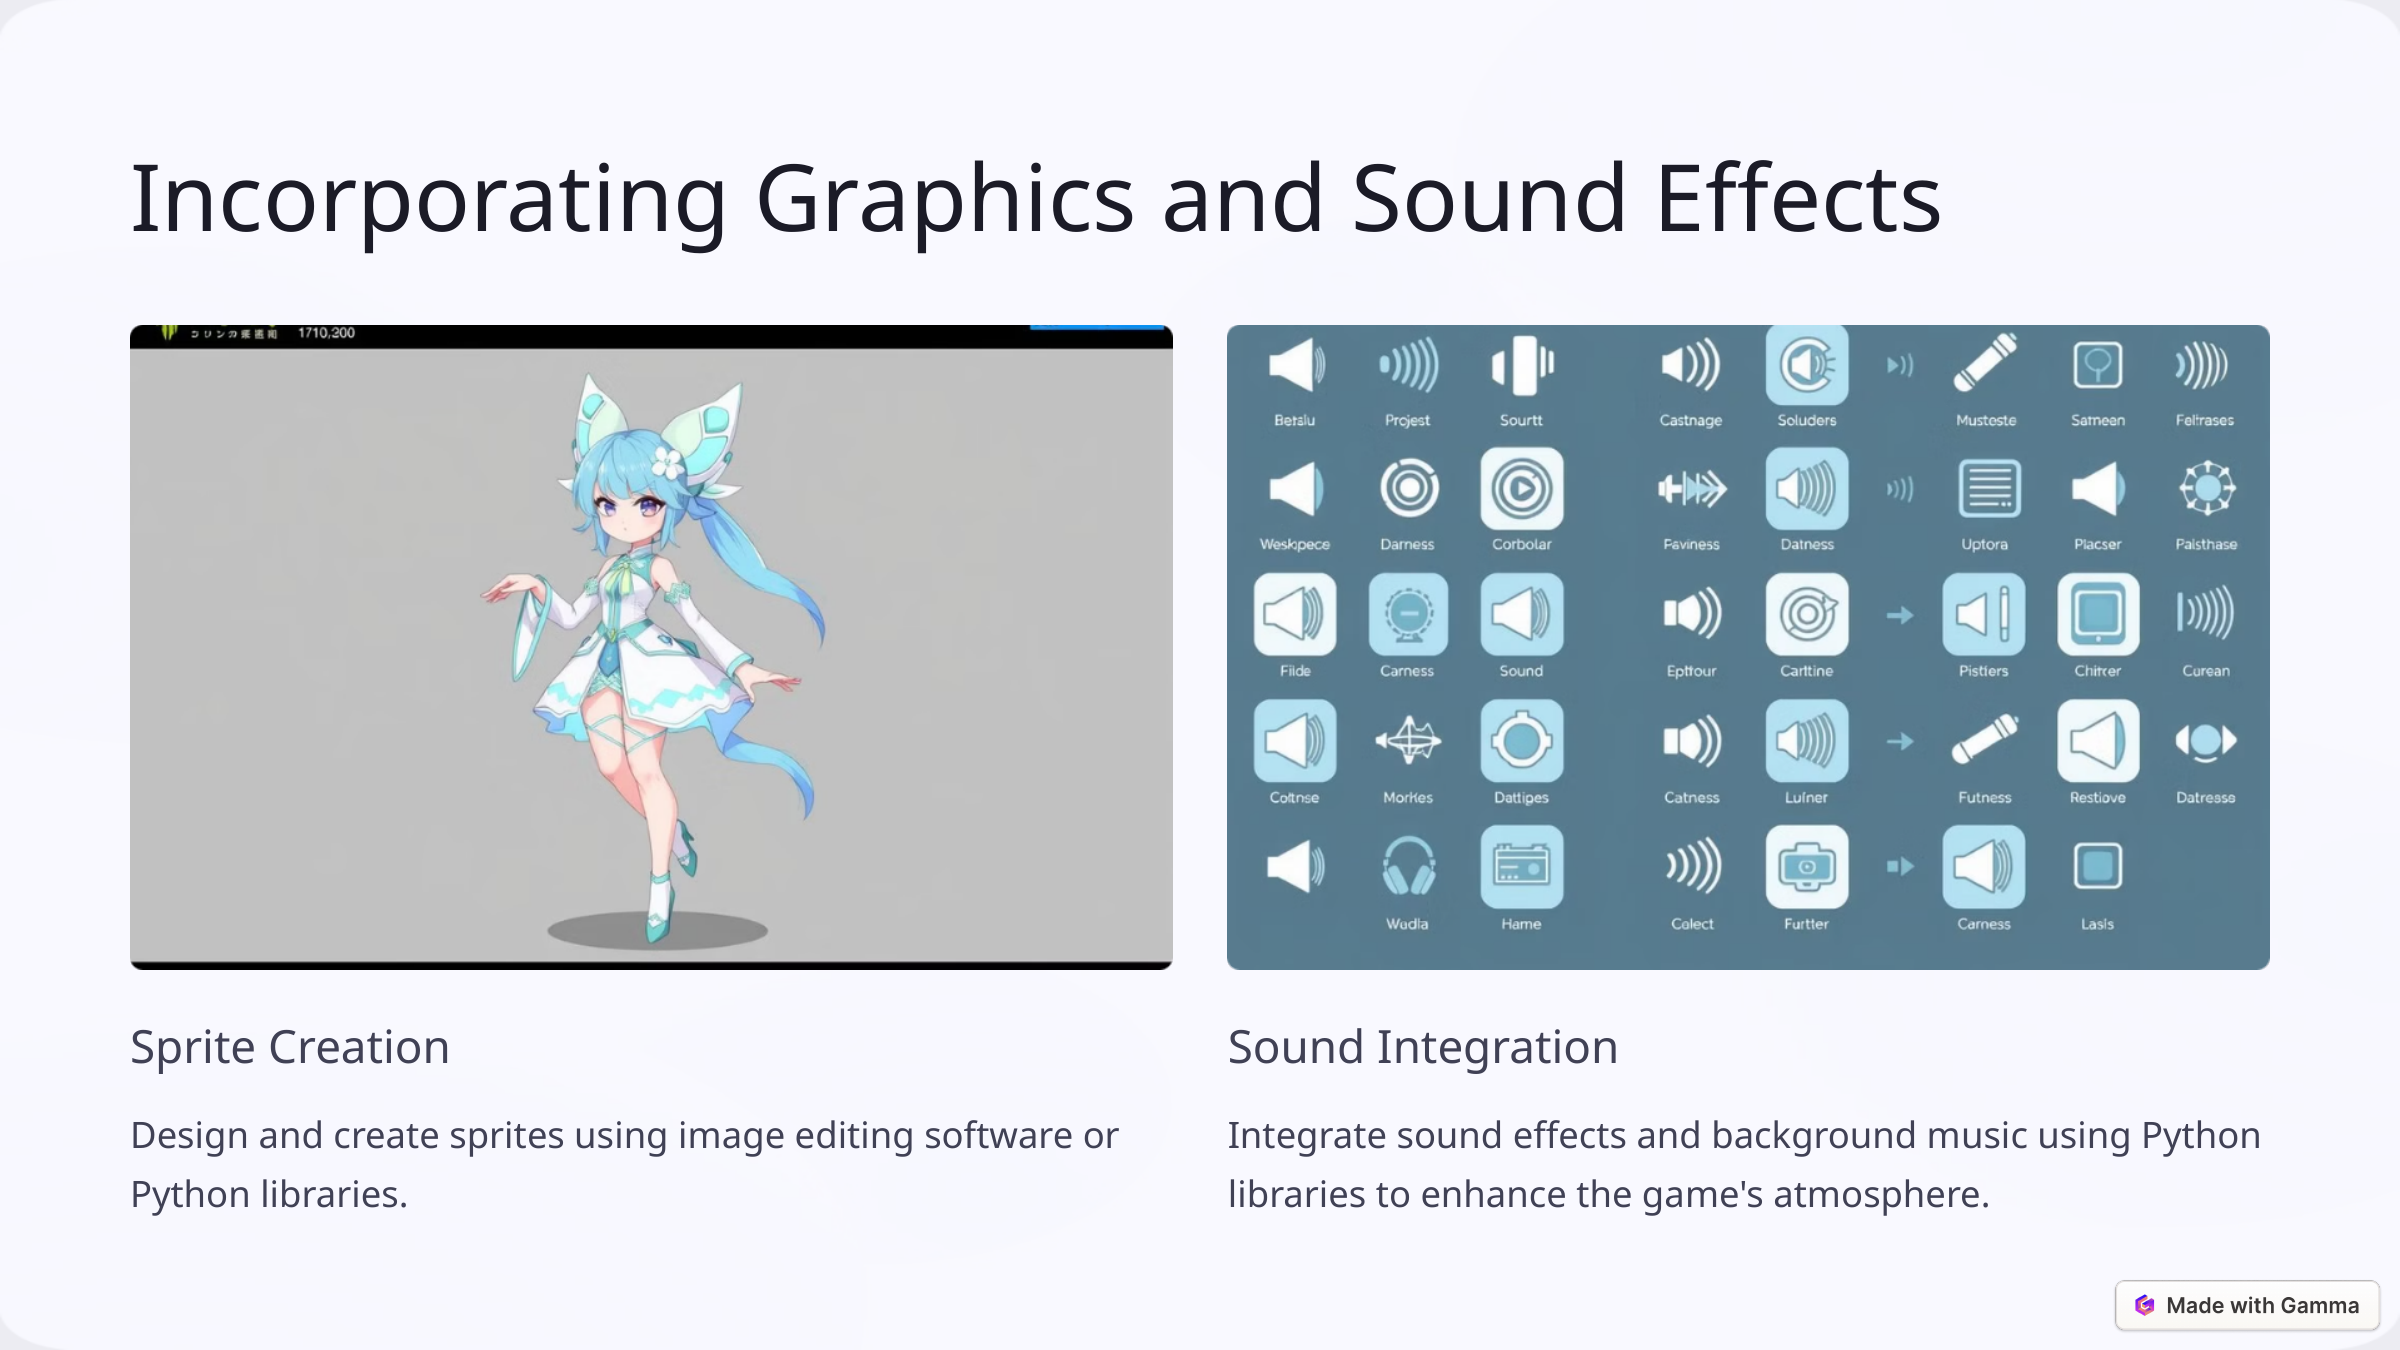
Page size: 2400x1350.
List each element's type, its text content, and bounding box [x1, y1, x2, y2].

text_box Sound Integration [1227, 1015, 1693, 1074]
text_box Sprite Creation [130, 1015, 596, 1074]
text_box Integrate sound effects and background music using Python libraries to enhance the game's atmosphere. [1227, 1096, 2270, 1216]
picture [1227, 325, 2270, 970]
text_box Design and create sprites using image editing software or Python libraries. [130, 1096, 1172, 1216]
picture [2106, 1271, 2389, 1339]
text_box Incorporating Graphics and Sound Effects [130, 134, 1954, 251]
picture [130, 325, 1173, 970]
